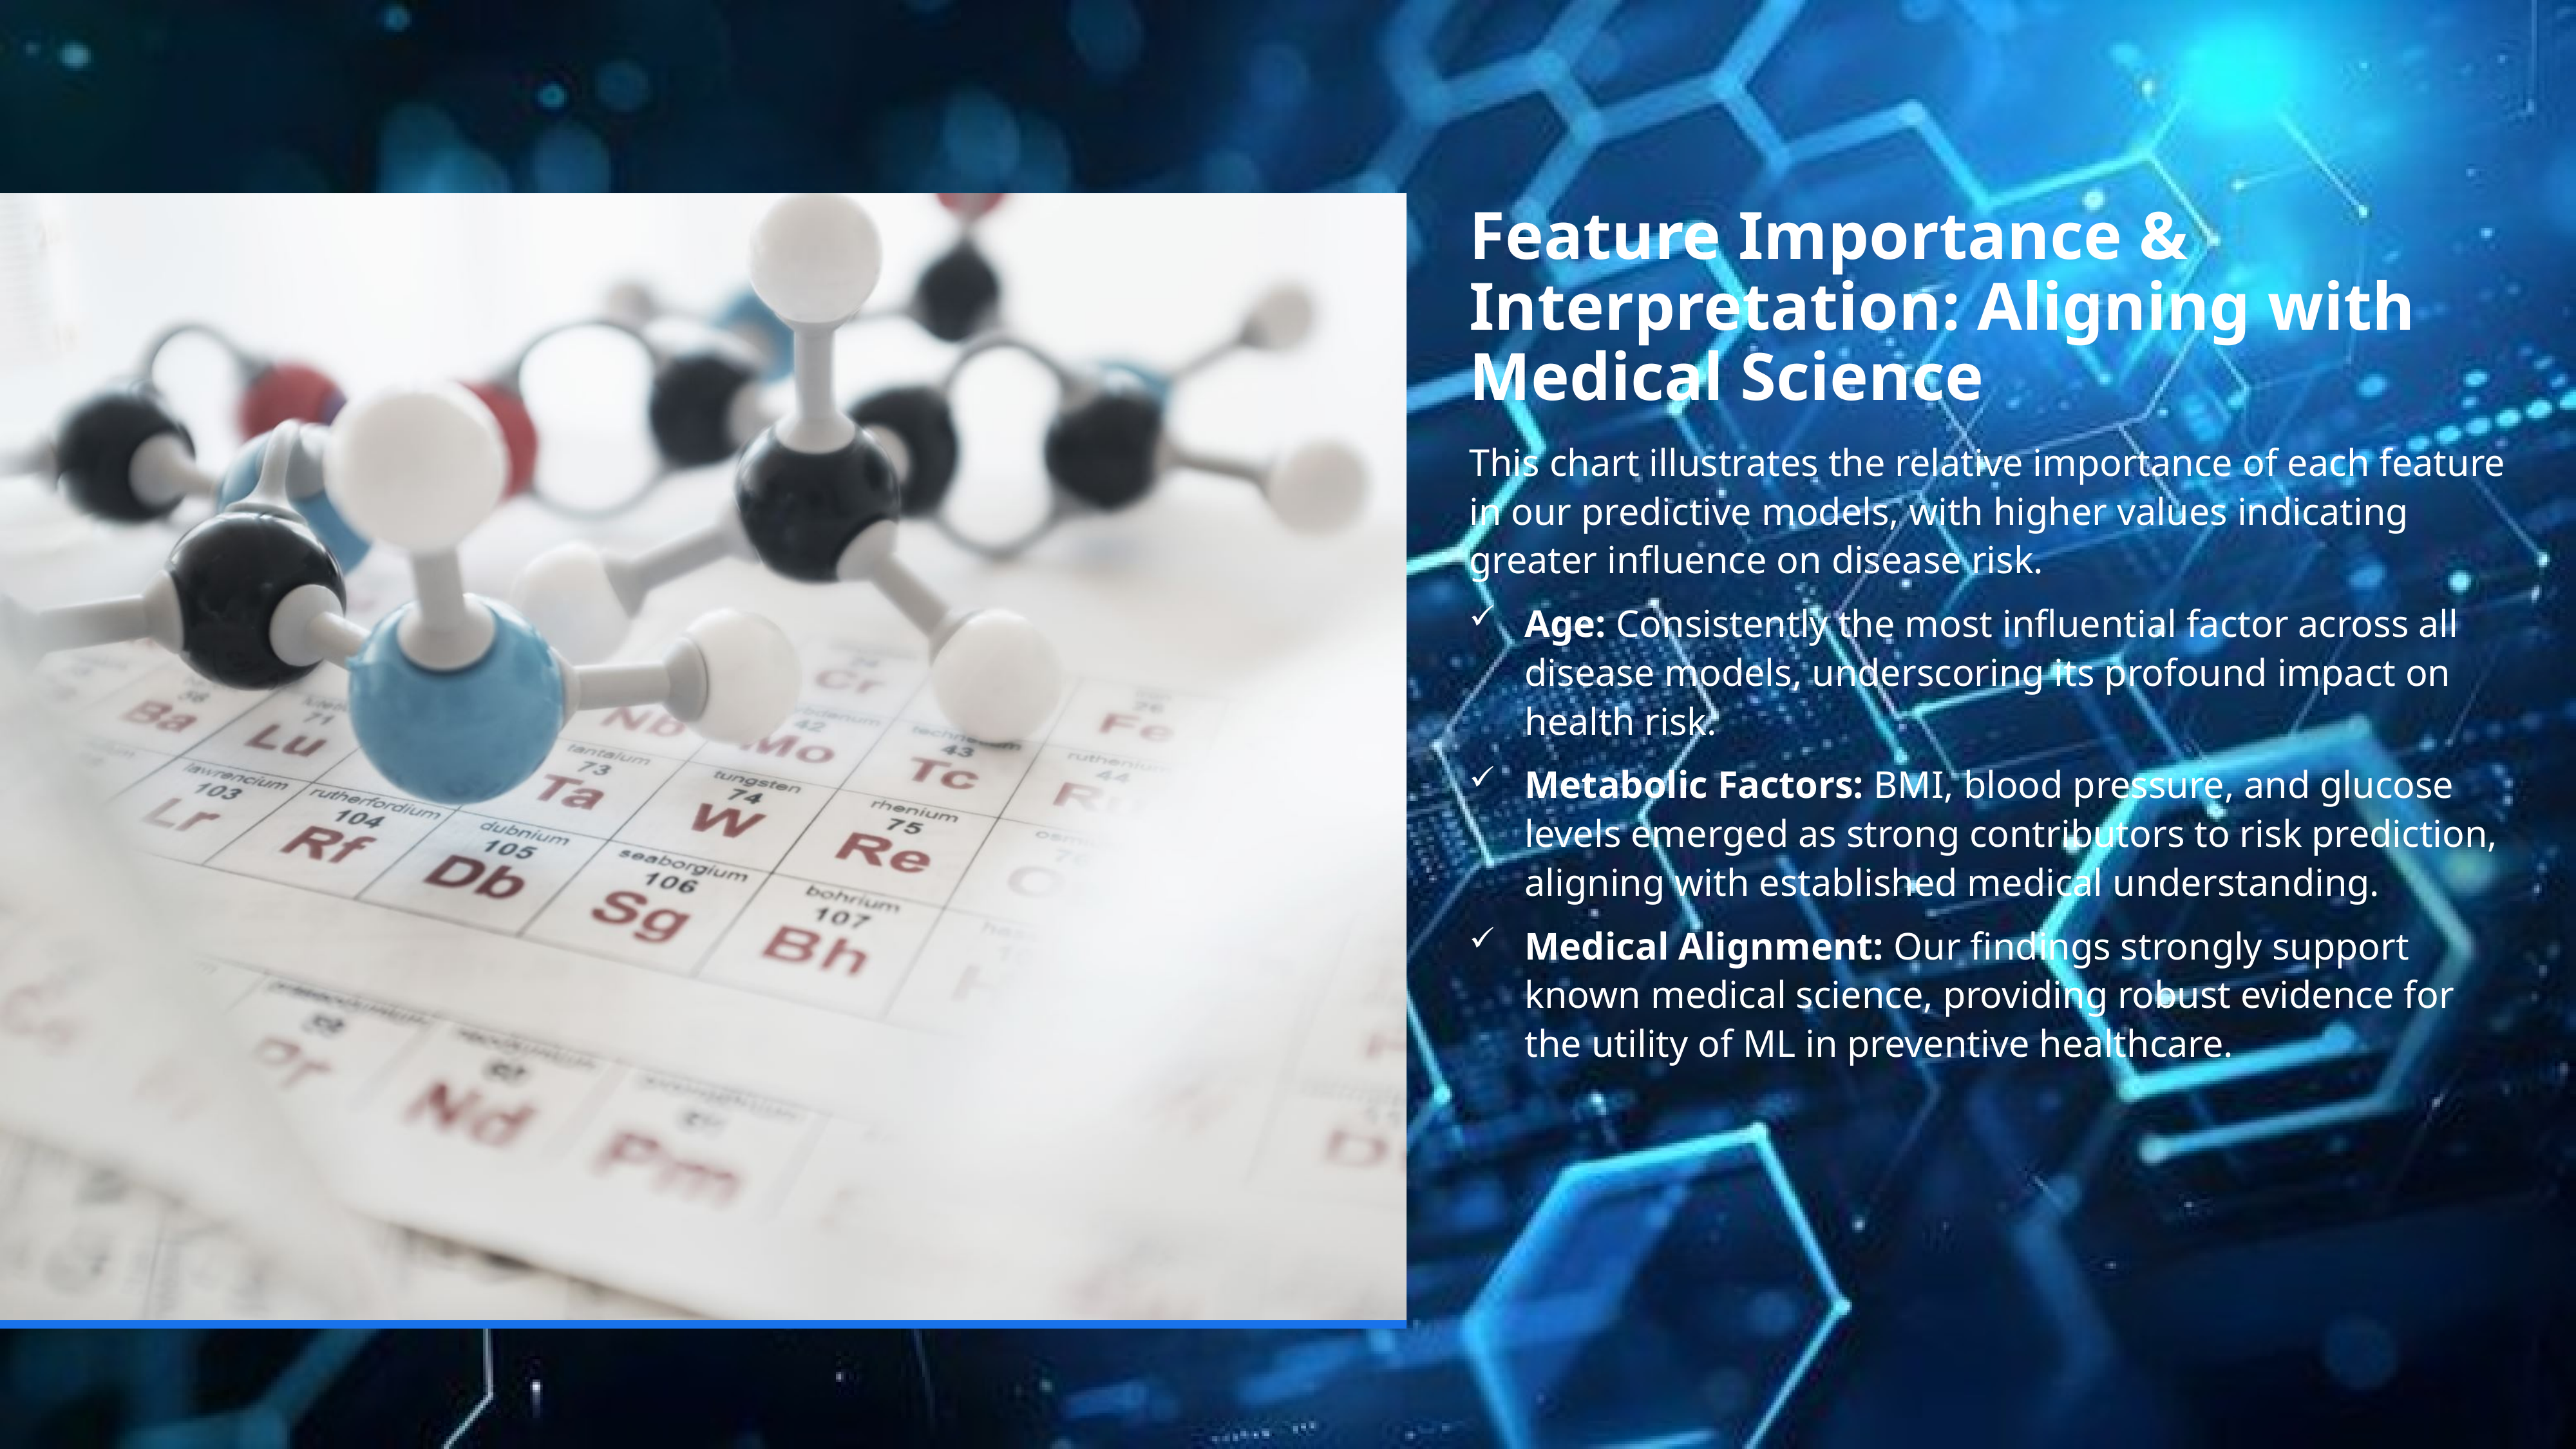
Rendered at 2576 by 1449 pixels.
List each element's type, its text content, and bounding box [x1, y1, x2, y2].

text_box [0, 0, 2576, 1449]
text_box Feature Importance & Interpretation: Aligning with Medical Science [1450, 193, 2530, 424]
picture [0, 193, 1407, 1325]
text_box This chart illustrates the relative importance of each feature in our predictive models, with higher values indicating greater influence on disease risk. Age: Consistently the most influential factor across all disease models, underscoring its profound impact on health risk. Metabolic Factors: BMI, blood pressure, and glucose levels emerged as strong contributors to risk prediction, aligning with established medical understanding. Medical Alignment: Our findings strongly support known medical science, providing robust evidence for the utility of ML in preventive healthcare. [1450, 424, 2530, 1112]
